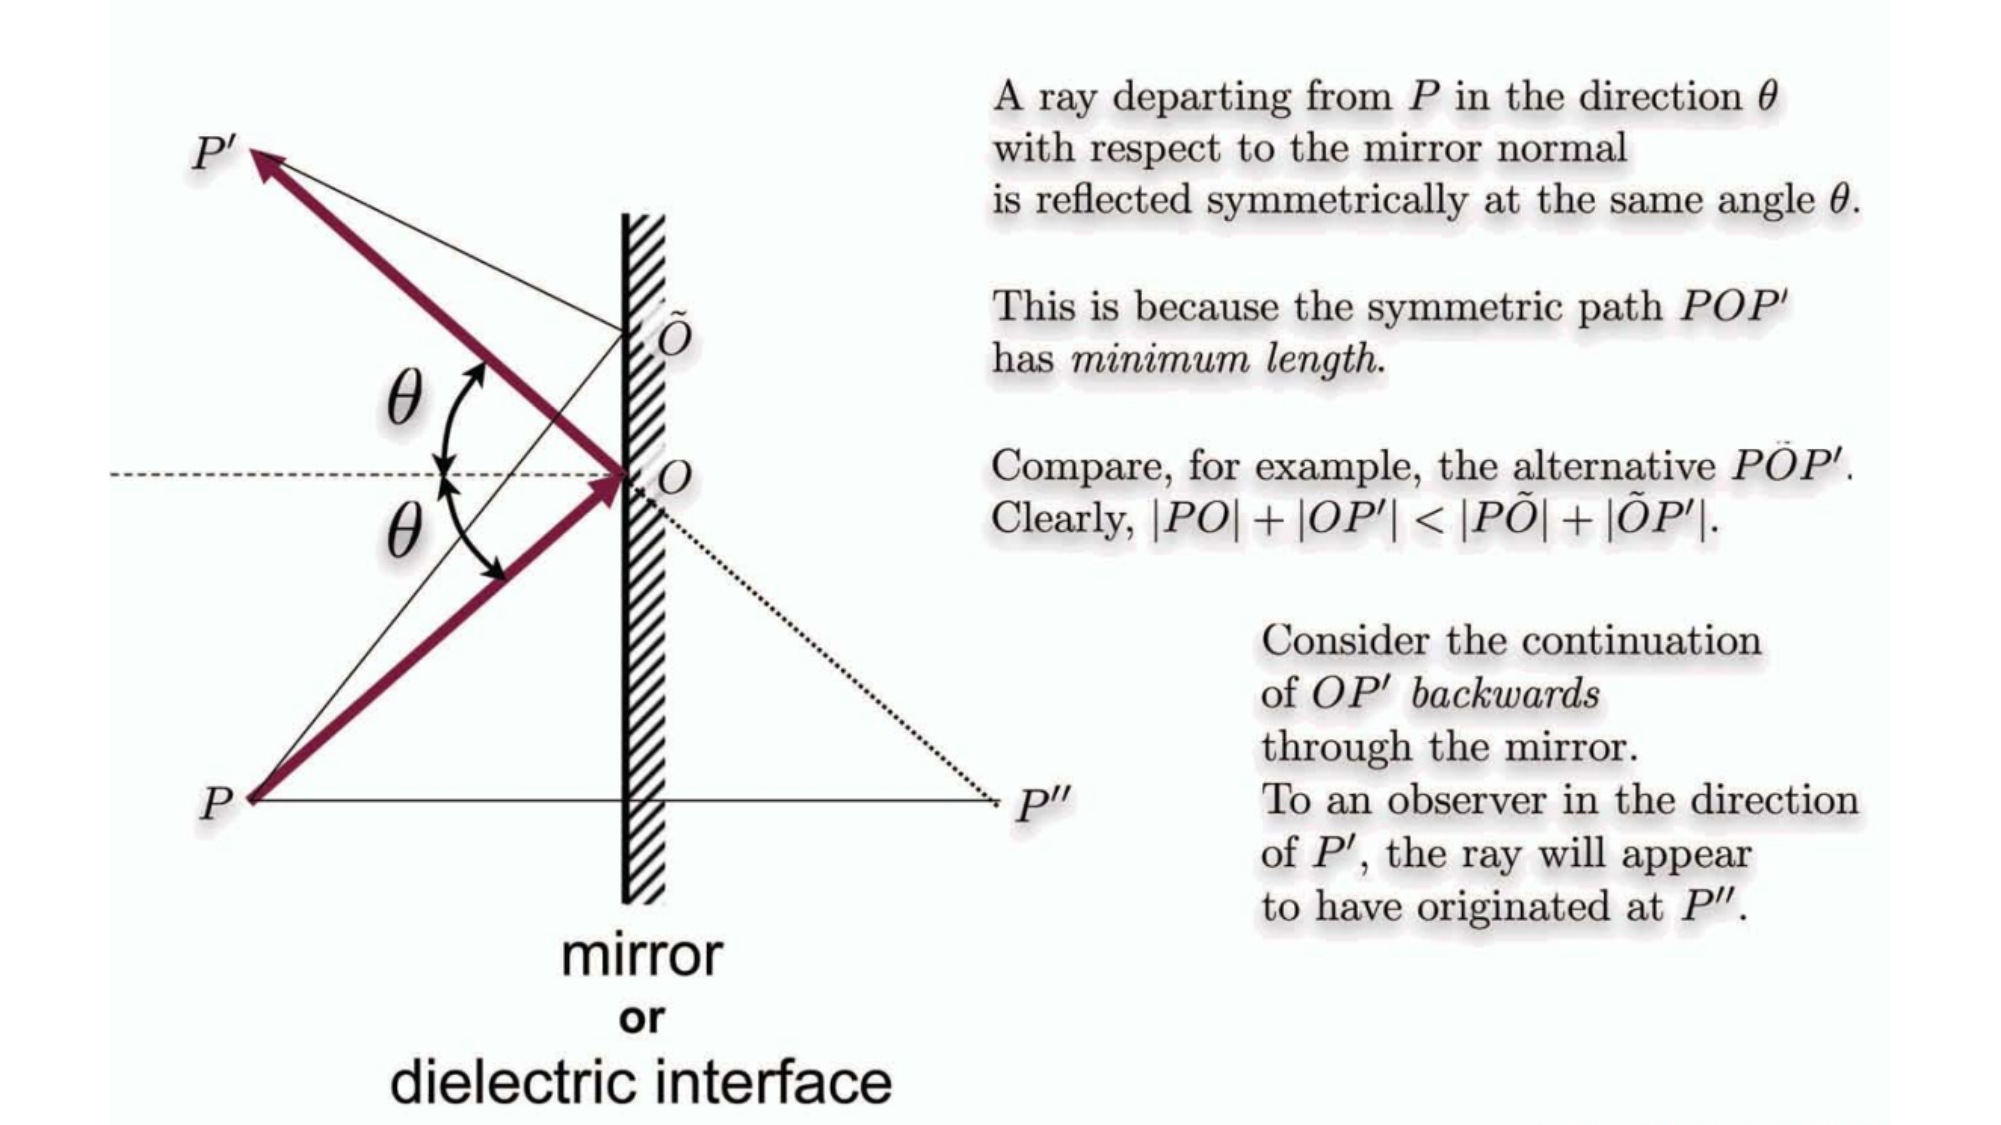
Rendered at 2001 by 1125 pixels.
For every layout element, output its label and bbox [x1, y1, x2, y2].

picture [109, 0, 1891, 1125]
